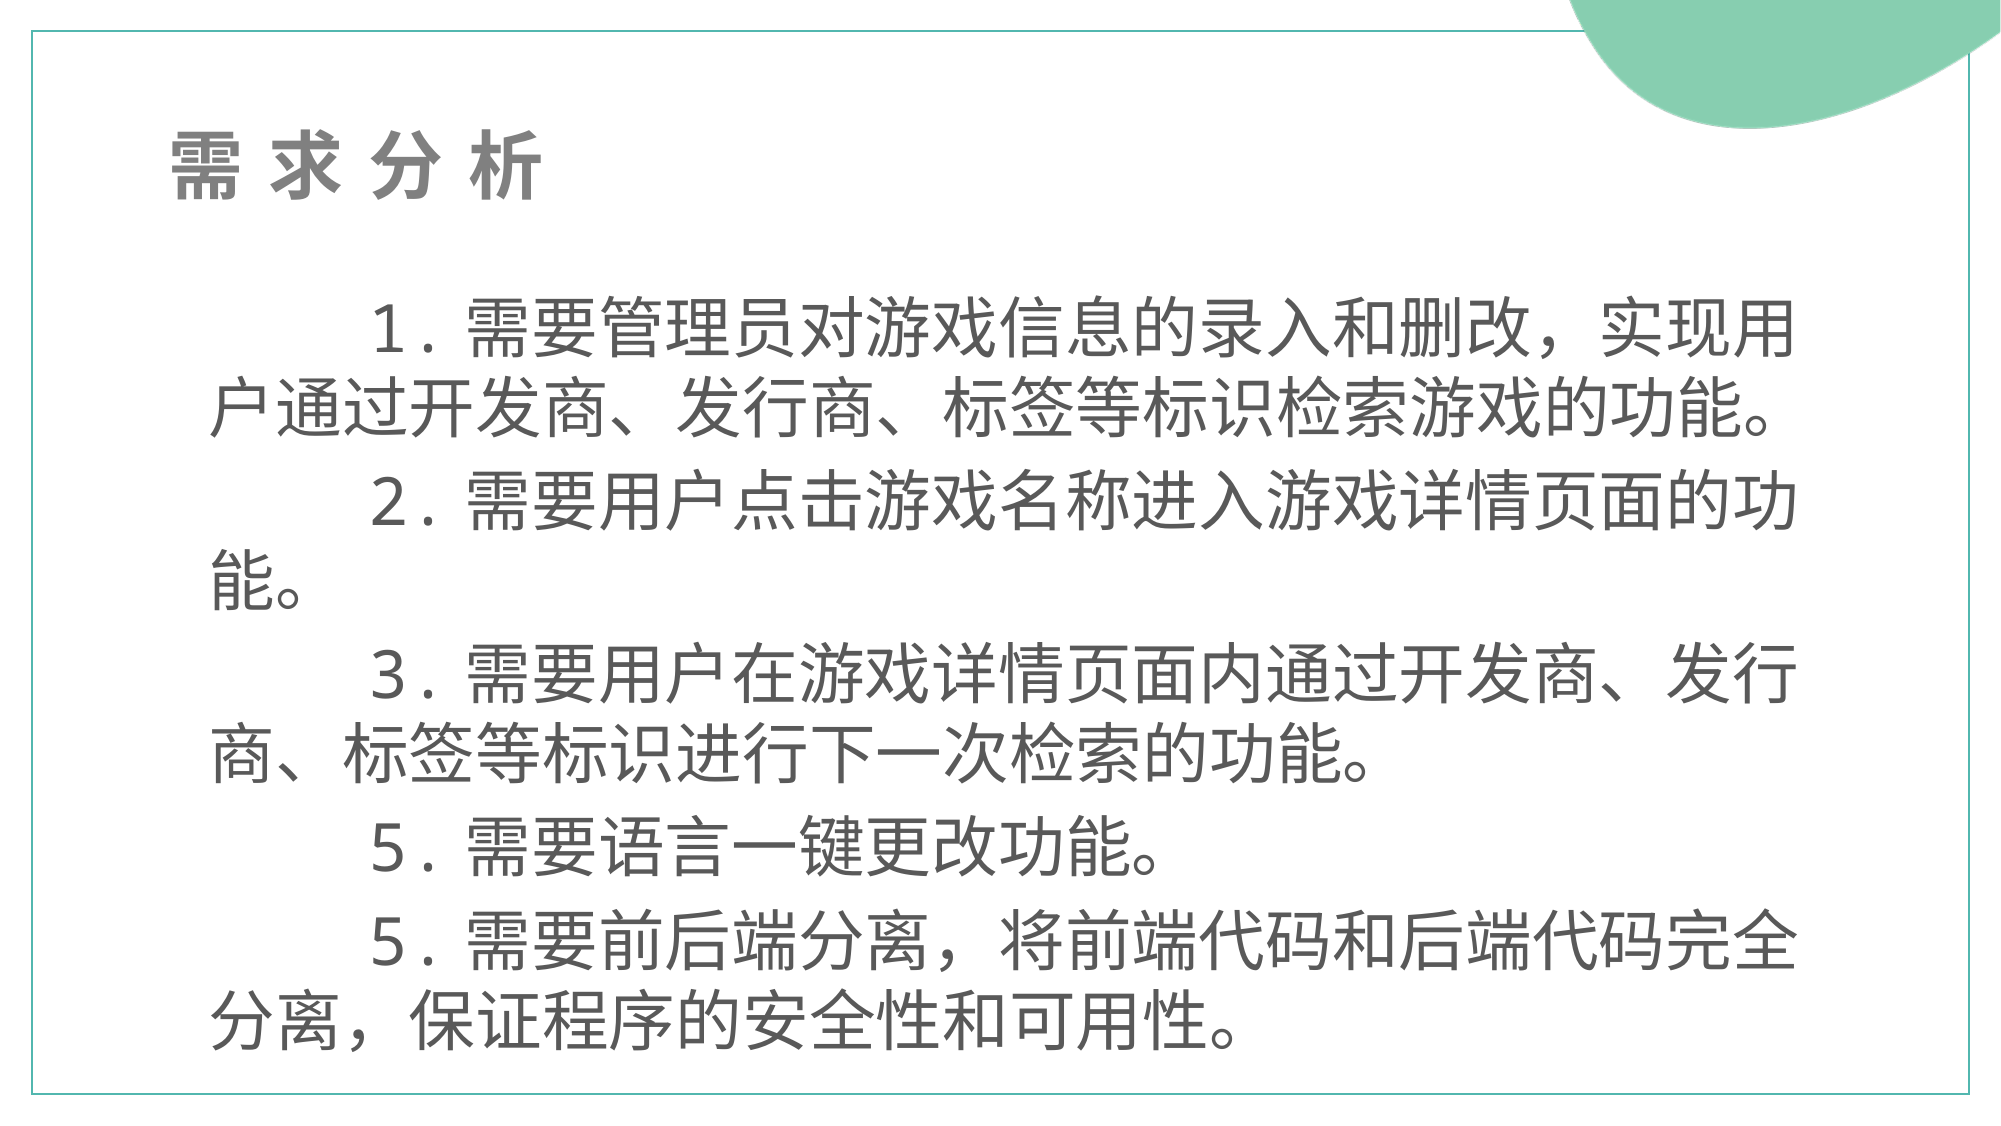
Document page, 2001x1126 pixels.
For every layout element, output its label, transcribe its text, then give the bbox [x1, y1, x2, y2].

text_box 1.需要管理员对游戏信息的录入和删改，实现用户通过开发商、发行商、标签等标识检索游戏的功能。 2.需要用户点击游戏名称进入游戏详情页面的功能。 3.需要用户在游戏详情页面内通过开发商、发行商、标签等标识进行下一次检索的功能。 5.需要语言一键更改功能。 5.需要前后端分离，将前端代码和后端代码完全分离，保证程序的安全性和可用性。 [187, 275, 1863, 1026]
picture [1267, 0, 2001, 180]
text_box 需求分析 [112, 111, 601, 216]
